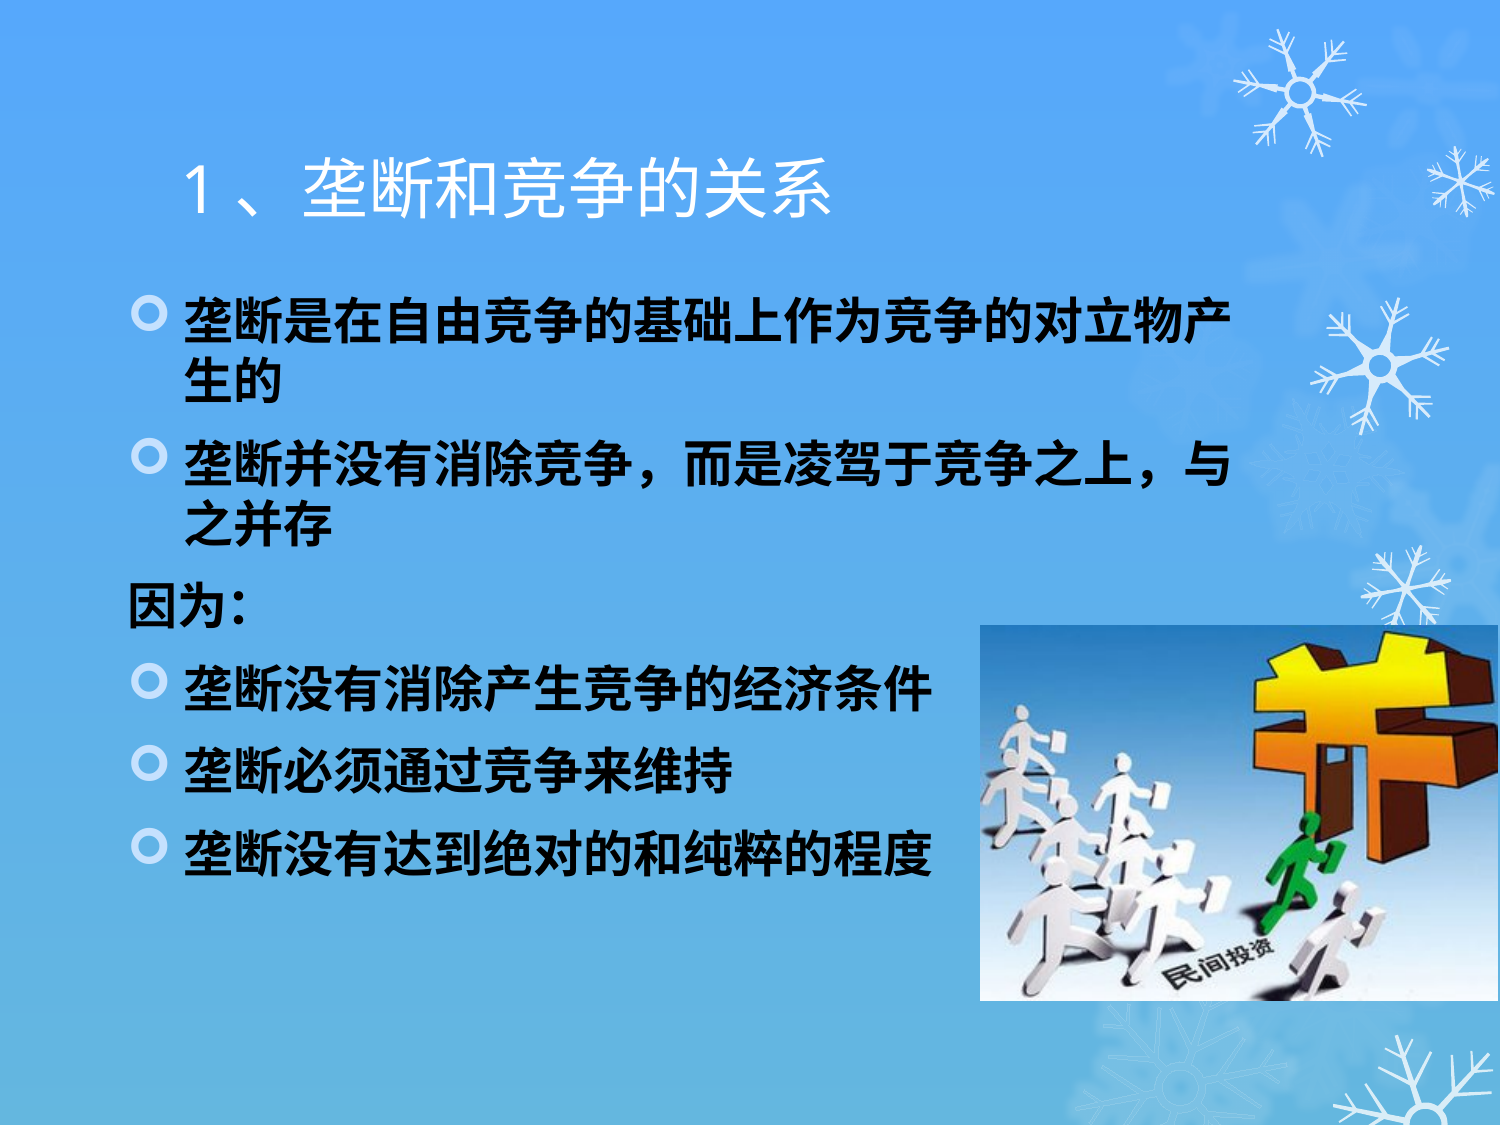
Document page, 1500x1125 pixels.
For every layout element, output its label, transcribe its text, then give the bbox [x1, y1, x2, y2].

picture [980, 625, 1499, 1002]
title 1、垄断和竞争的关系 [165, 110, 1335, 263]
list 垄断是在自由竞争的基础上作为竞争的对立物产生的 垄断并没有消除竞争，而是凌驾于竞争之上，与之并存 因为： 垄断没有消除产生竞争的经济条件 垄断必须通过竞争来维持 垄断没有达到绝对的和纯粹的程度 [112, 267, 1281, 988]
